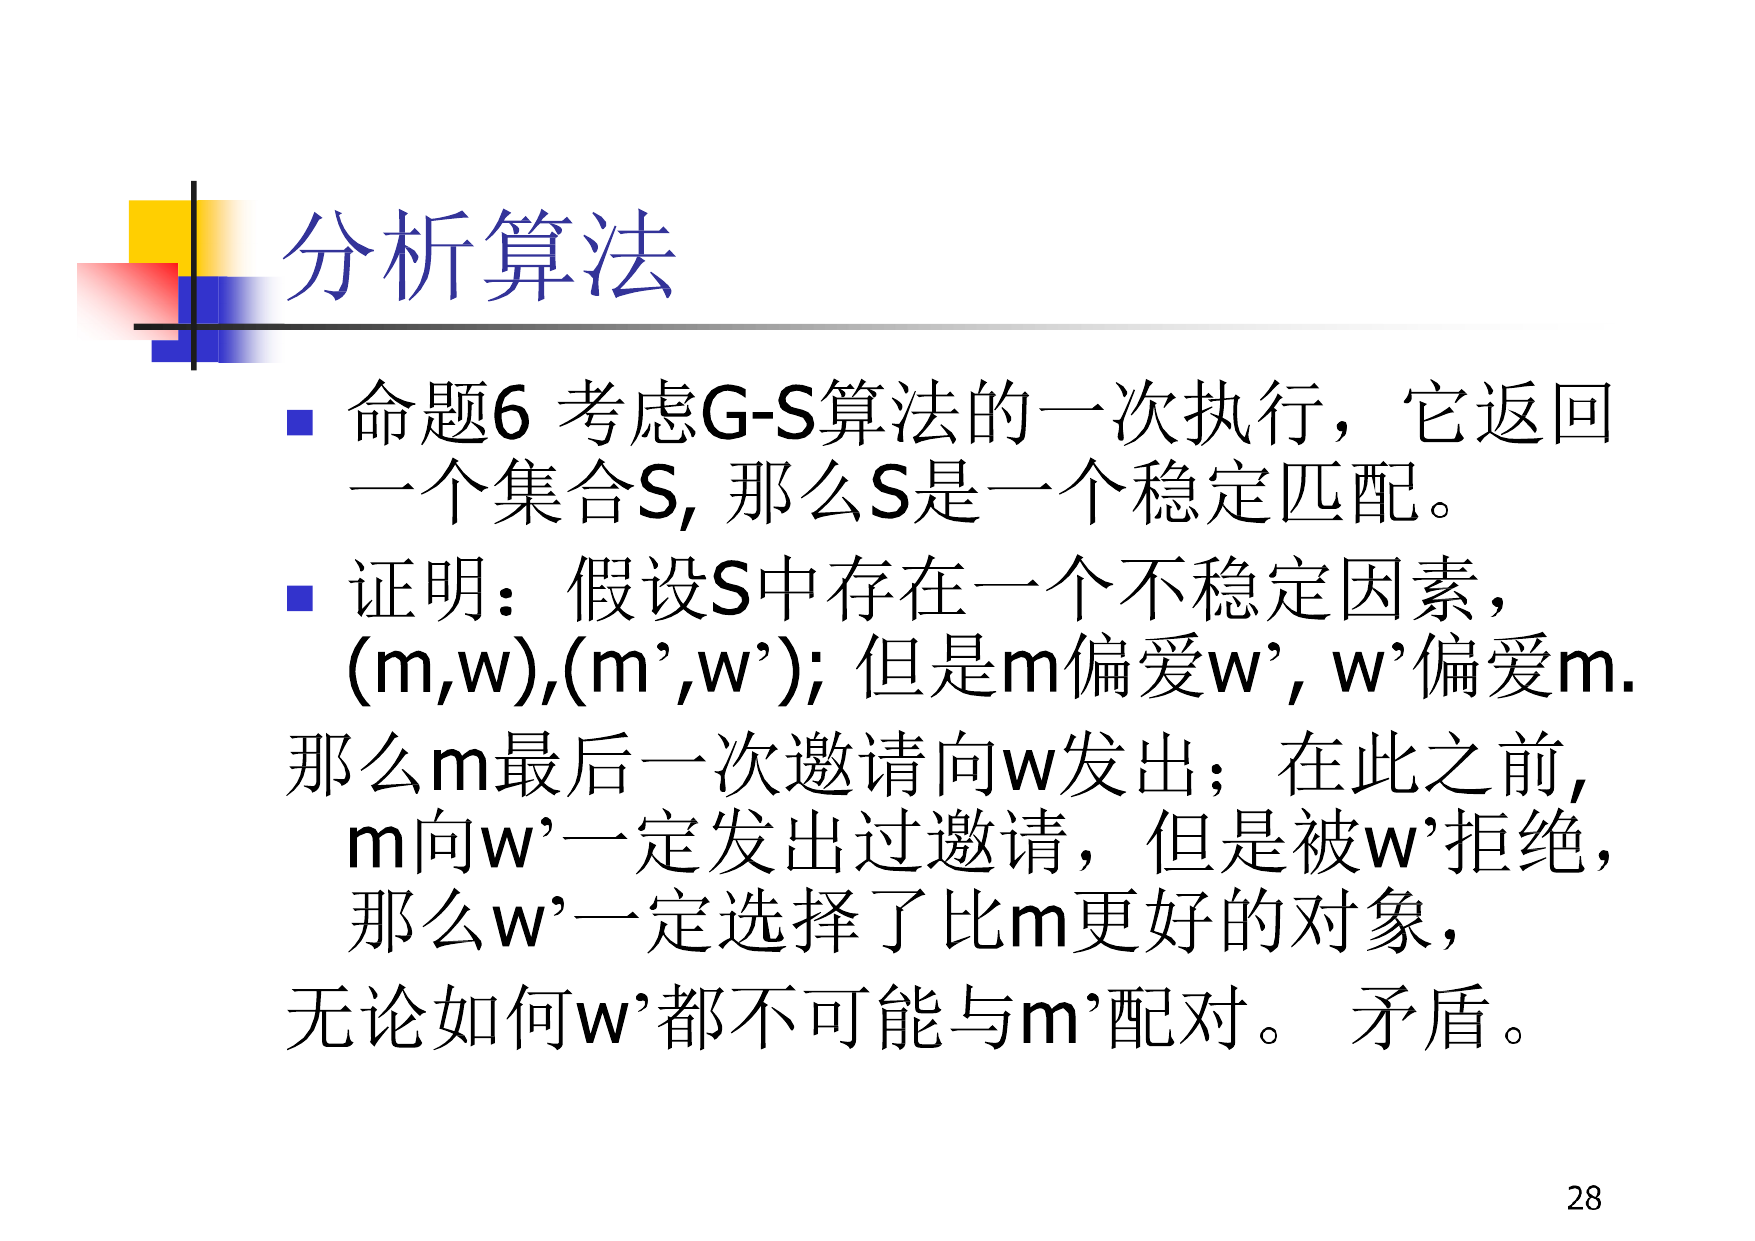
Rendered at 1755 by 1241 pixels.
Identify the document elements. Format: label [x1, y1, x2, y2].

text_box [483, 208, 575, 302]
text_box [913, 1016, 943, 1048]
text_box [1555, 382, 1611, 445]
text_box [437, 681, 453, 706]
text_box [1023, 1002, 1076, 1043]
text_box [326, 732, 352, 797]
text_box [1138, 731, 1194, 796]
text_box [422, 887, 461, 928]
text_box [574, 911, 640, 919]
text_box [1352, 984, 1417, 1051]
text_box [437, 556, 484, 622]
text_box [1163, 864, 1214, 871]
text_box [609, 208, 676, 299]
text_box [1115, 382, 1128, 398]
text_box [360, 1006, 389, 1047]
text_box [1221, 836, 1287, 874]
text_box [583, 225, 617, 296]
text_box [378, 983, 426, 1018]
text_box [713, 560, 750, 616]
text_box [1257, 393, 1283, 446]
text_box [640, 755, 707, 763]
text_box [926, 808, 995, 873]
text_box [1060, 729, 1127, 798]
text_box [766, 460, 792, 525]
text_box [1237, 808, 1273, 838]
text_box [785, 730, 853, 796]
text_box [702, 384, 746, 440]
text_box [1266, 555, 1331, 622]
text_box [1366, 886, 1432, 954]
text_box [1412, 632, 1436, 700]
picture [520, 268, 538, 279]
text_box [856, 633, 879, 699]
text_box [939, 729, 995, 797]
text_box [348, 577, 373, 617]
text_box [513, 636, 536, 707]
text_box [382, 208, 422, 302]
text_box [709, 807, 775, 875]
text_box [886, 761, 919, 798]
text_box [1248, 602, 1259, 616]
text_box [1412, 554, 1478, 622]
text_box [1201, 379, 1251, 446]
text_box [282, 211, 354, 301]
text_box [1487, 631, 1553, 699]
text_box [892, 378, 960, 444]
text_box [1123, 399, 1178, 446]
text_box [480, 827, 533, 868]
text_box [1183, 378, 1214, 446]
text_box [494, 752, 561, 798]
picture [757, 641, 770, 661]
picture [636, 993, 648, 1013]
text_box [494, 384, 529, 440]
text_box [1285, 382, 1320, 390]
text_box [1211, 764, 1222, 774]
text_box [417, 807, 473, 875]
picture [1268, 641, 1280, 661]
text_box [1282, 460, 1344, 523]
text_box [1364, 827, 1417, 868]
text_box [1059, 457, 1127, 495]
text_box [433, 983, 468, 1051]
text_box [287, 585, 313, 612]
text_box [1424, 743, 1492, 795]
text_box [1472, 812, 1511, 874]
picture [1260, 1027, 1277, 1044]
picture [1335, 421, 1348, 442]
text_box [1090, 477, 1098, 526]
text_box [962, 983, 1013, 1050]
text_box [1120, 555, 1186, 621]
text_box [567, 458, 635, 493]
text_box [1541, 807, 1585, 873]
text_box [384, 409, 407, 446]
text_box [635, 808, 700, 875]
text_box [457, 651, 511, 692]
text_box [730, 984, 796, 1050]
picture [657, 641, 669, 661]
text_box [349, 636, 371, 707]
text_box [567, 555, 635, 622]
picture [1490, 597, 1503, 618]
text_box [777, 384, 815, 440]
text_box [1132, 458, 1196, 526]
text_box [1145, 887, 1176, 953]
text_box [1288, 681, 1304, 706]
text_box [630, 378, 696, 447]
text_box [1112, 389, 1135, 441]
text_box [648, 556, 658, 569]
text_box [787, 808, 843, 874]
text_box [871, 888, 926, 954]
text_box [1498, 730, 1564, 747]
text_box [914, 486, 980, 524]
text_box [873, 688, 924, 696]
text_box [1019, 807, 1068, 837]
text_box [826, 554, 894, 622]
text_box [854, 831, 922, 872]
text_box [777, 636, 800, 707]
text_box [428, 560, 451, 605]
text_box [492, 906, 545, 947]
text_box [657, 983, 724, 1051]
text_box [368, 985, 378, 999]
text_box [1012, 905, 1065, 947]
text_box [429, 380, 453, 409]
text_box [647, 887, 712, 954]
text_box [357, 409, 379, 442]
text_box [360, 731, 399, 771]
text_box [873, 807, 921, 865]
text_box [527, 989, 573, 1051]
text_box [1537, 752, 1544, 786]
text_box [494, 457, 562, 526]
text_box [811, 475, 860, 522]
text_box [1623, 681, 1633, 692]
text_box [654, 556, 707, 622]
text_box [878, 983, 911, 1007]
text_box [1180, 984, 1248, 1050]
text_box [506, 983, 529, 1051]
text_box [641, 576, 669, 616]
text_box [930, 458, 966, 488]
text_box [365, 558, 416, 618]
text_box [946, 633, 983, 663]
text_box [1260, 379, 1280, 401]
text_box [1424, 983, 1490, 1051]
text_box [1296, 746, 1345, 791]
picture [1504, 1027, 1521, 1044]
text_box [1444, 807, 1474, 875]
text_box [1172, 891, 1213, 954]
text_box [334, 209, 374, 257]
text_box [354, 559, 365, 572]
text_box [1351, 460, 1419, 524]
picture [1086, 993, 1099, 1013]
text_box [388, 889, 414, 954]
text_box [421, 457, 489, 495]
text_box [421, 399, 488, 446]
text_box [1419, 400, 1464, 443]
text_box [1206, 458, 1271, 525]
picture [552, 896, 564, 916]
text_box [564, 636, 587, 707]
text_box [677, 681, 693, 705]
text_box [1224, 886, 1283, 953]
text_box [567, 731, 632, 798]
text_box [593, 650, 646, 692]
text_box [930, 661, 997, 698]
picture [1424, 817, 1436, 837]
text_box [1506, 750, 1530, 797]
text_box [792, 886, 859, 954]
text_box [1476, 380, 1544, 444]
text_box [1301, 807, 1311, 820]
text_box [1310, 807, 1360, 875]
text_box [1028, 838, 1060, 875]
text_box [1429, 631, 1479, 698]
text_box [287, 409, 313, 436]
text_box [582, 495, 621, 524]
picture [1392, 641, 1404, 661]
text_box [946, 888, 971, 950]
text_box [725, 751, 780, 798]
picture [1078, 850, 1091, 871]
text_box [287, 984, 354, 1051]
text_box [348, 889, 385, 953]
text_box [800, 458, 839, 499]
text_box [1002, 750, 1056, 790]
text_box [1063, 631, 1131, 700]
text_box [1277, 729, 1343, 797]
text_box [1004, 650, 1057, 692]
text_box [973, 888, 1004, 949]
text_box [950, 1025, 998, 1032]
text_box [1107, 986, 1175, 1049]
picture [1431, 501, 1448, 519]
text_box [1212, 781, 1222, 797]
text_box [1448, 731, 1460, 745]
text_box [576, 1003, 629, 1043]
text_box [726, 460, 763, 524]
text_box [640, 463, 677, 519]
text_box [760, 554, 817, 622]
text_box [974, 579, 1040, 587]
text_box [592, 211, 607, 230]
text_box [434, 748, 487, 790]
text_box [697, 651, 750, 692]
text_box [1343, 556, 1401, 621]
picture [500, 588, 512, 616]
picture [1568, 1185, 1601, 1211]
text_box [1192, 555, 1256, 622]
text_box [1538, 748, 1557, 797]
text_box [803, 986, 870, 1049]
text_box [286, 733, 323, 796]
text_box [370, 748, 420, 794]
text_box [408, 210, 475, 301]
text_box [347, 378, 416, 411]
text_box [714, 740, 737, 792]
text_box [432, 904, 482, 951]
text_box [860, 810, 871, 824]
text_box [378, 650, 431, 692]
text_box [454, 380, 488, 422]
text_box [891, 397, 903, 411]
text_box [1403, 379, 1468, 404]
text_box [899, 554, 967, 621]
text_box [508, 730, 550, 755]
text_box [1146, 808, 1170, 875]
text_box [562, 832, 628, 840]
text_box [470, 995, 497, 1047]
text_box [1518, 808, 1549, 856]
picture [540, 817, 553, 837]
text_box [452, 477, 460, 526]
text_box [1130, 378, 1177, 416]
text_box [1007, 809, 1016, 824]
text_box [999, 829, 1026, 870]
text_box [914, 984, 942, 1014]
text_box [1292, 820, 1320, 875]
text_box [1291, 887, 1359, 954]
text_box [882, 1007, 908, 1051]
text_box [349, 482, 415, 490]
text_box [680, 507, 696, 531]
text_box [1560, 650, 1613, 692]
text_box [1570, 779, 1586, 804]
text_box [718, 887, 787, 953]
text_box [1208, 652, 1261, 692]
text_box [970, 378, 1030, 445]
text_box [1077, 574, 1084, 622]
text_box [858, 751, 884, 792]
text_box [865, 732, 875, 746]
text_box [1519, 857, 1547, 872]
text_box [882, 637, 918, 686]
text_box [350, 826, 403, 868]
text_box [1351, 729, 1419, 795]
text_box [557, 378, 625, 446]
picture [197, 200, 1615, 363]
text_box [752, 412, 773, 419]
picture [1596, 850, 1609, 871]
text_box [1046, 554, 1114, 592]
text_box [1188, 506, 1199, 519]
picture [77, 263, 191, 363]
text_box [1172, 813, 1208, 861]
text_box [1073, 888, 1139, 954]
text_box [812, 651, 821, 662]
text_box [1281, 399, 1324, 446]
text_box [987, 482, 1053, 490]
text_box [541, 681, 558, 706]
text_box [1139, 631, 1204, 699]
text_box [717, 733, 730, 749]
text_box [872, 463, 909, 519]
text_box [1332, 651, 1385, 692]
text_box [878, 729, 926, 759]
picture [1443, 929, 1456, 950]
text_box [1039, 403, 1104, 411]
text_box [391, 1010, 423, 1048]
text_box [732, 730, 778, 767]
text_box [819, 378, 886, 446]
text_box [807, 681, 823, 705]
